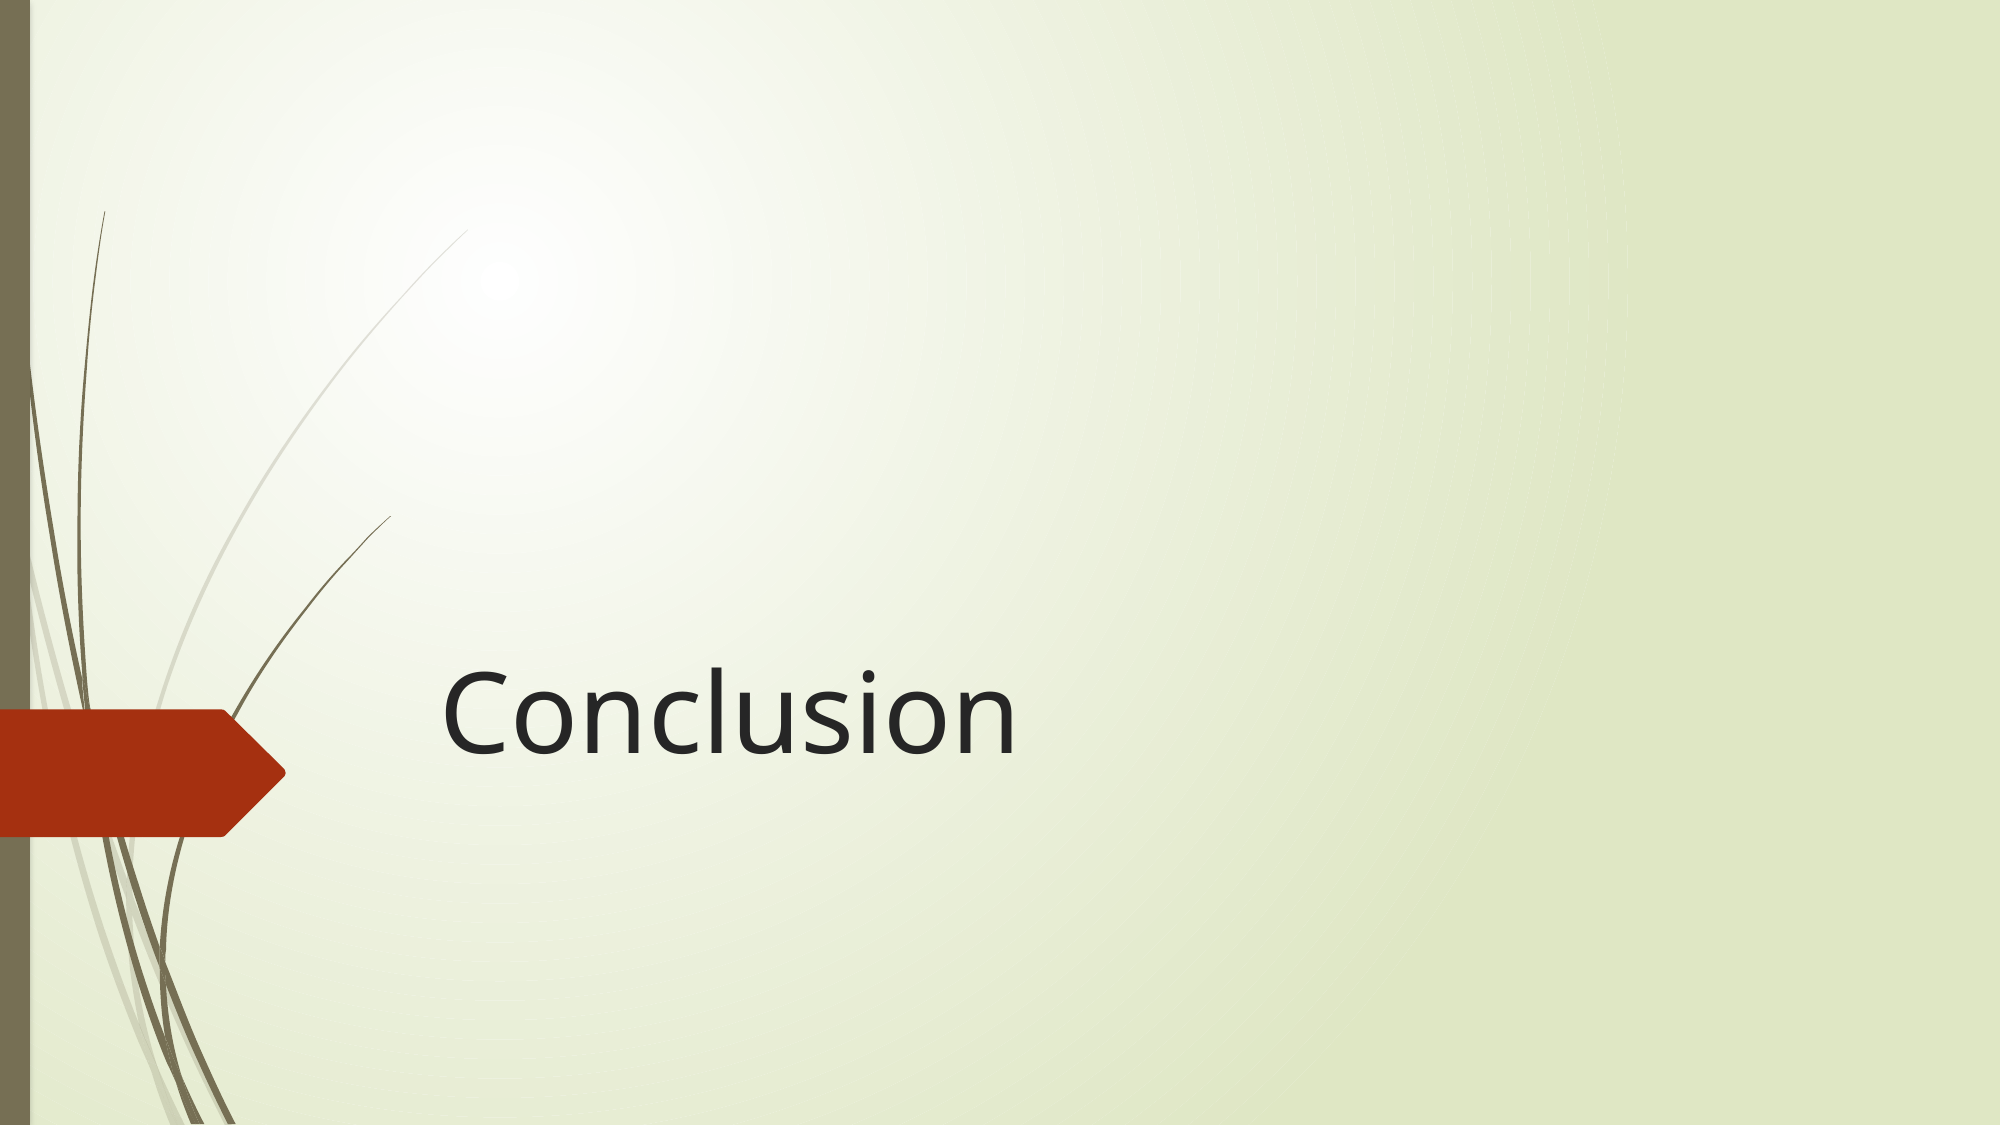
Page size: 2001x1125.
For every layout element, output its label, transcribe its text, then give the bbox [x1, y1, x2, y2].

title Conclusion [424, 412, 1888, 784]
